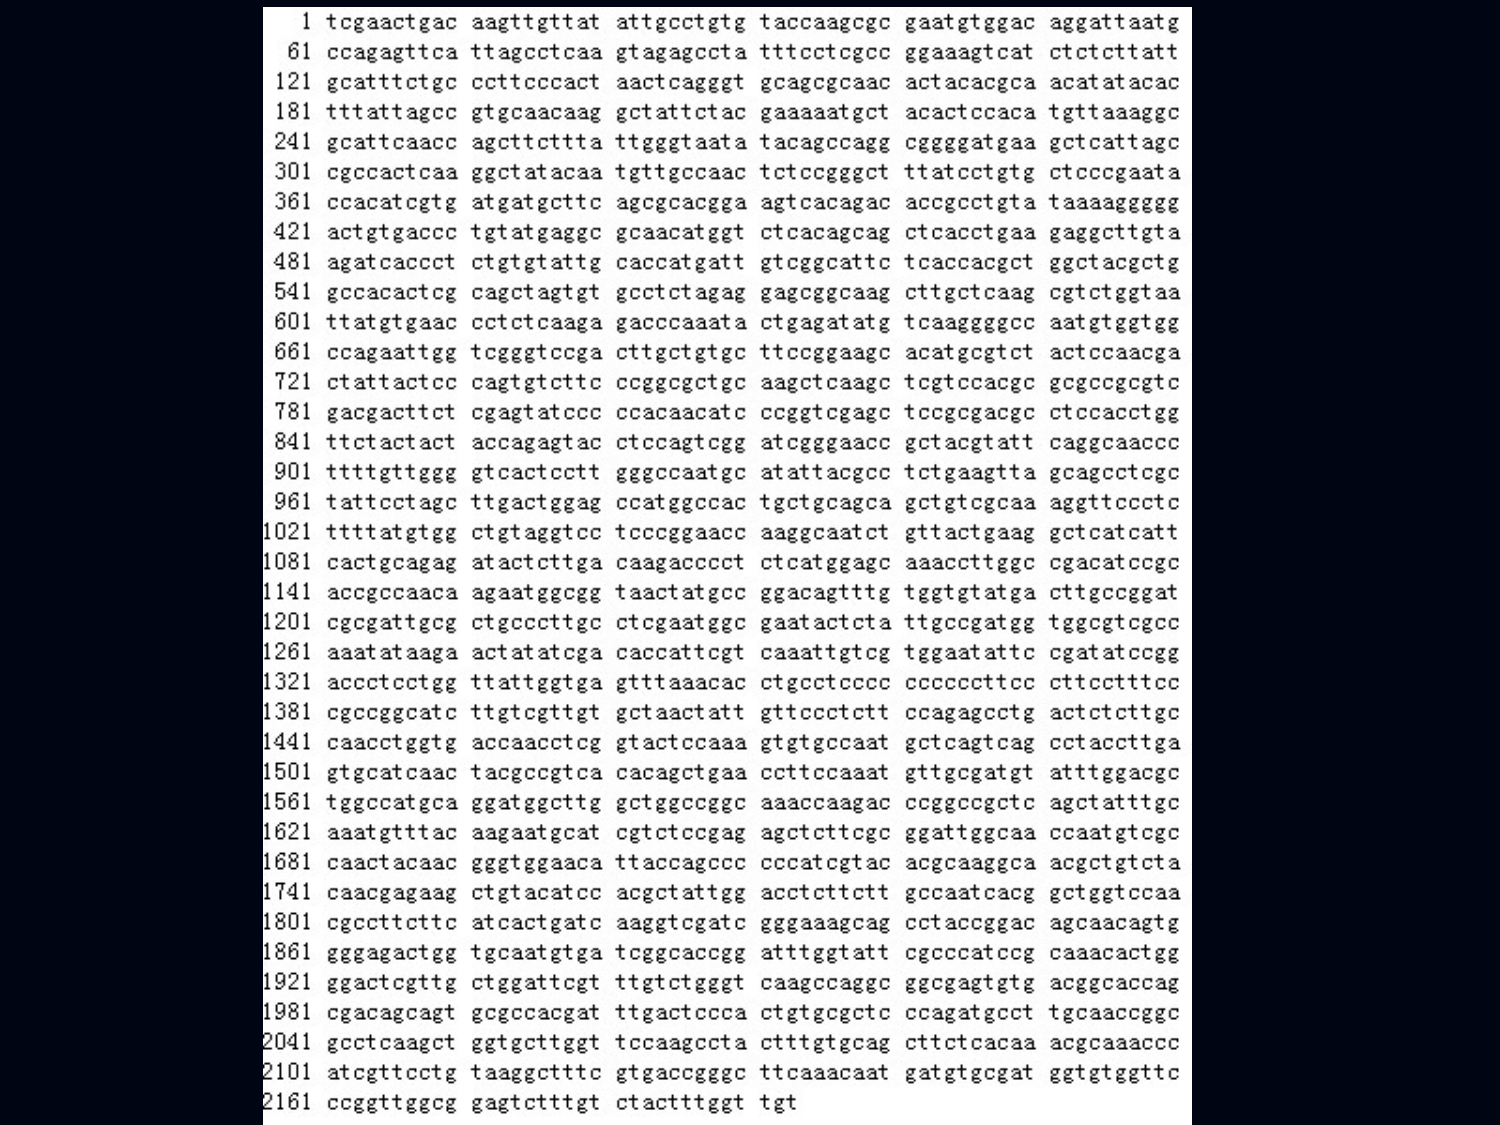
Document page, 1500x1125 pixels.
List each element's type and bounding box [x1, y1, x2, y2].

picture [263, 6, 1192, 1125]
